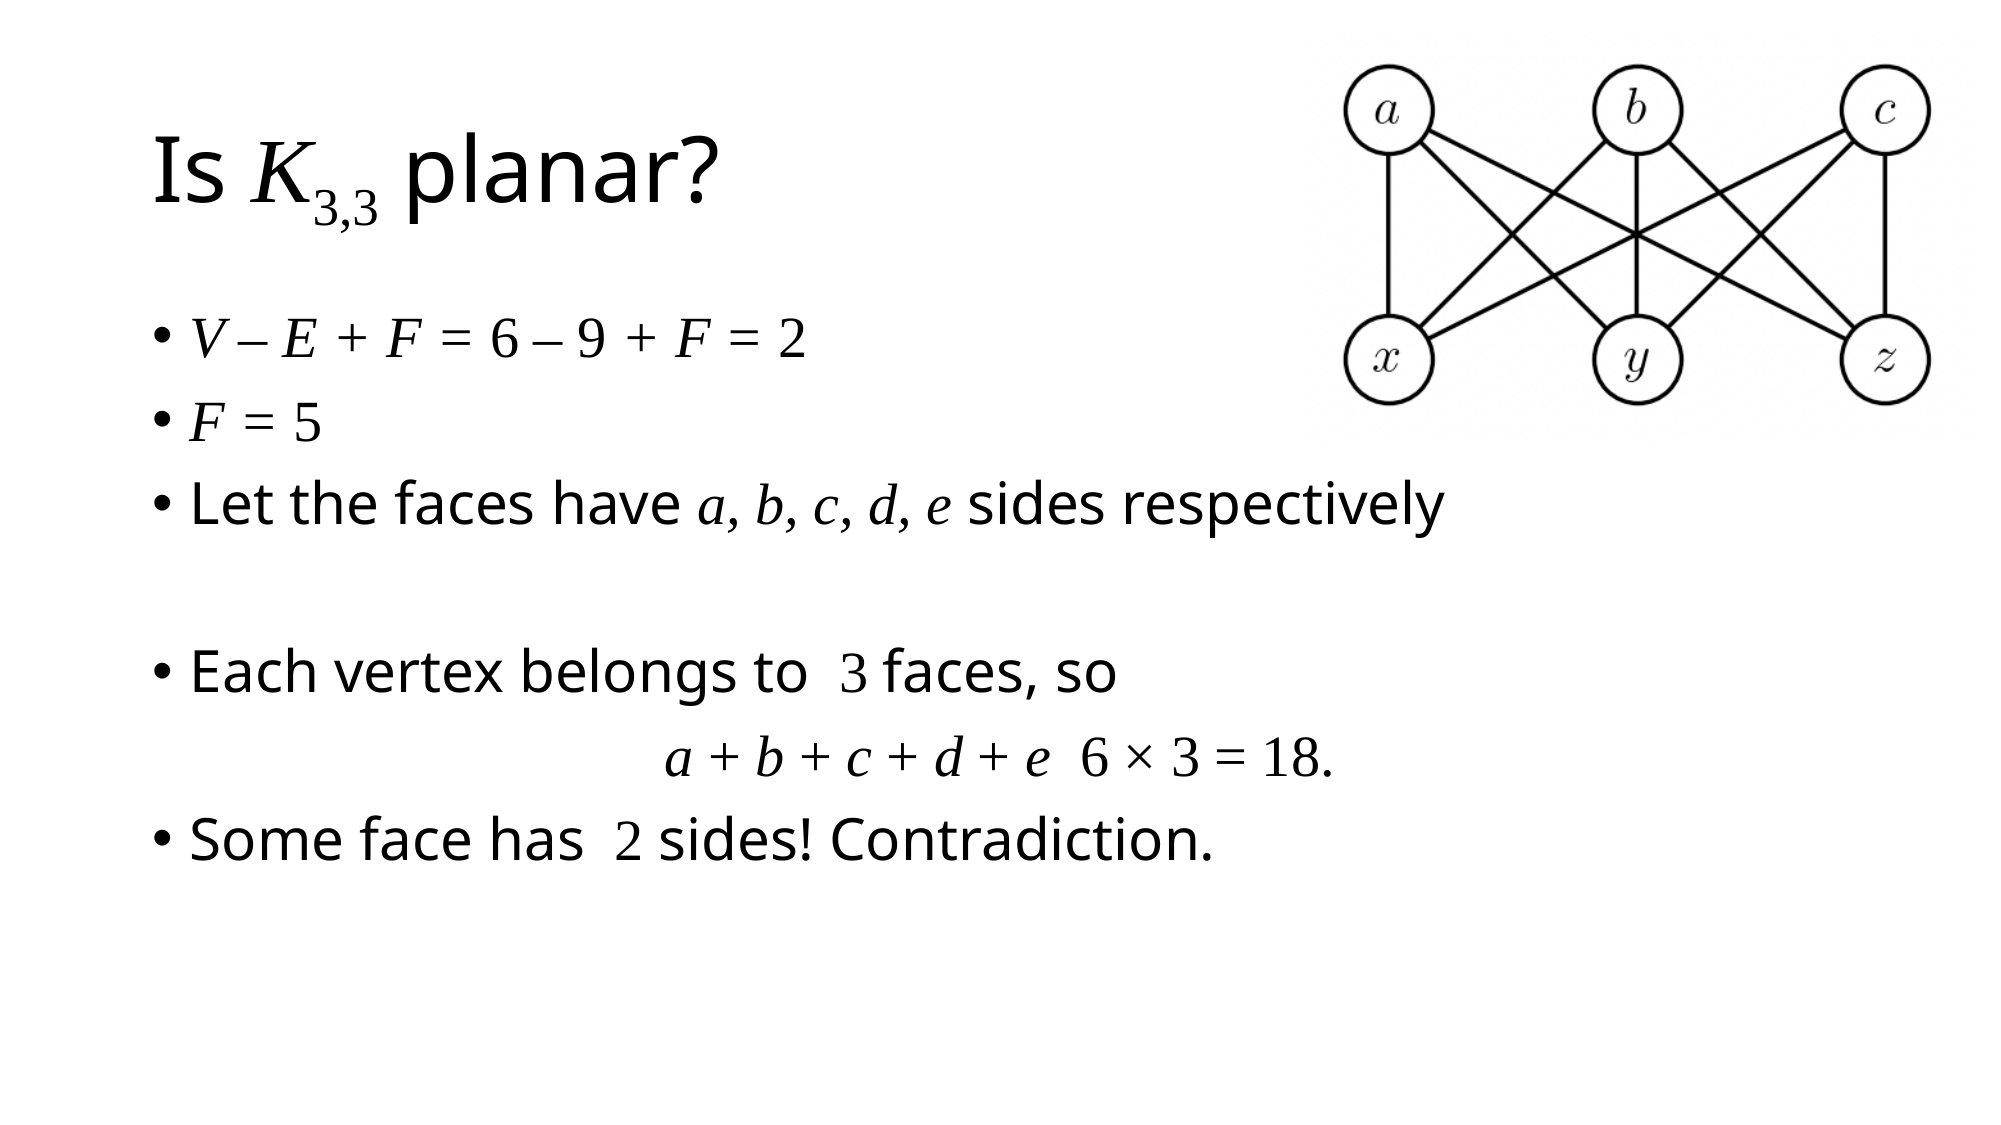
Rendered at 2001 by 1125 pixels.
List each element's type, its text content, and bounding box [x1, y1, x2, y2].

picture [1307, 30, 1973, 444]
title Is K3,3 planar? [137, 59, 1307, 278]
